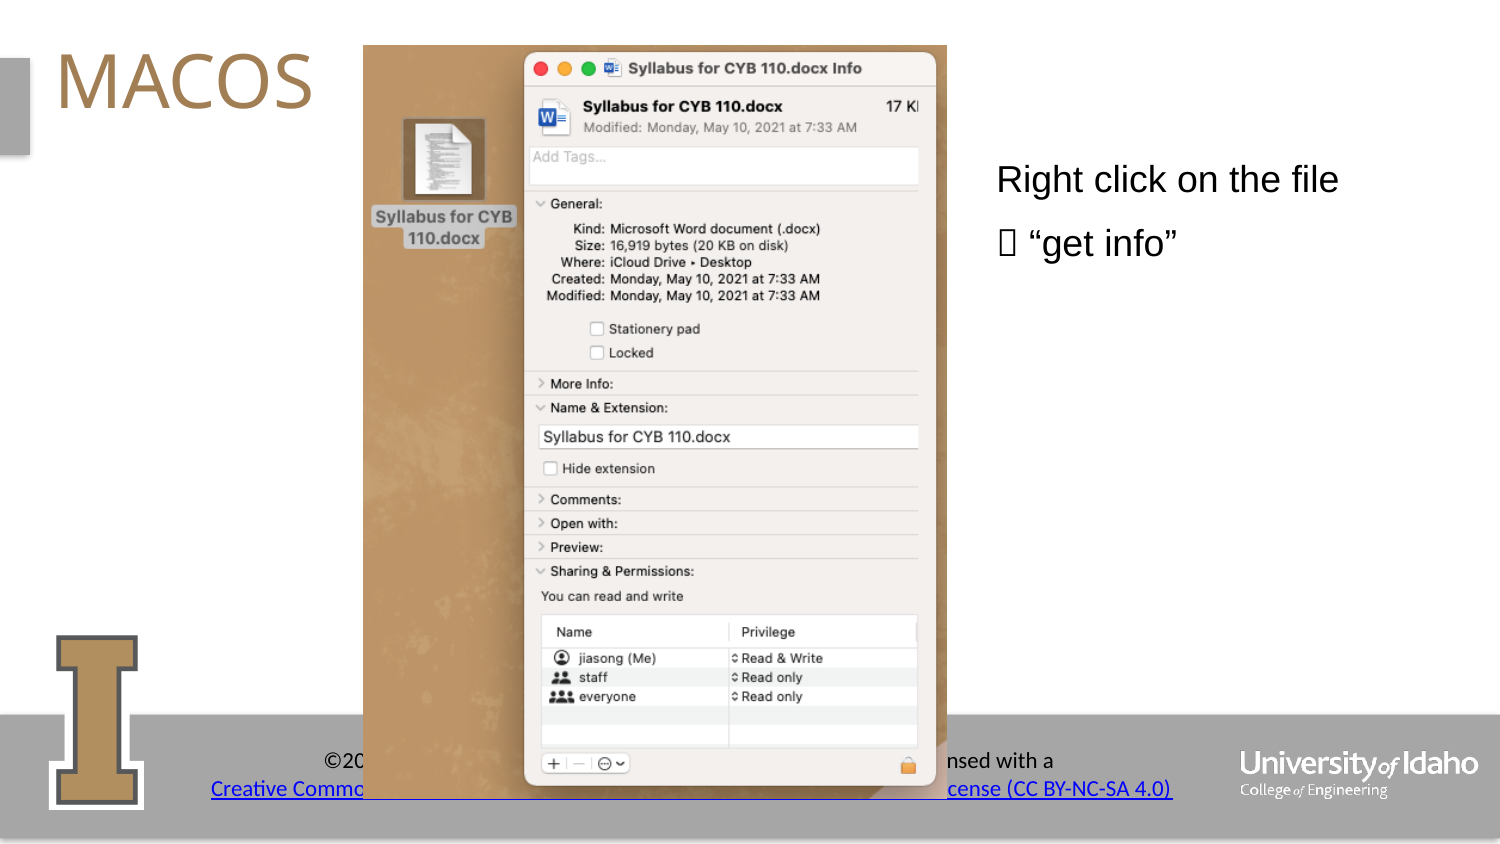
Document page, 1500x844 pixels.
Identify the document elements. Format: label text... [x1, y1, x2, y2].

picture [363, 45, 947, 799]
title MacOS [54, 33, 1405, 128]
list Right click on the file  “get info” [996, 154, 1405, 697]
